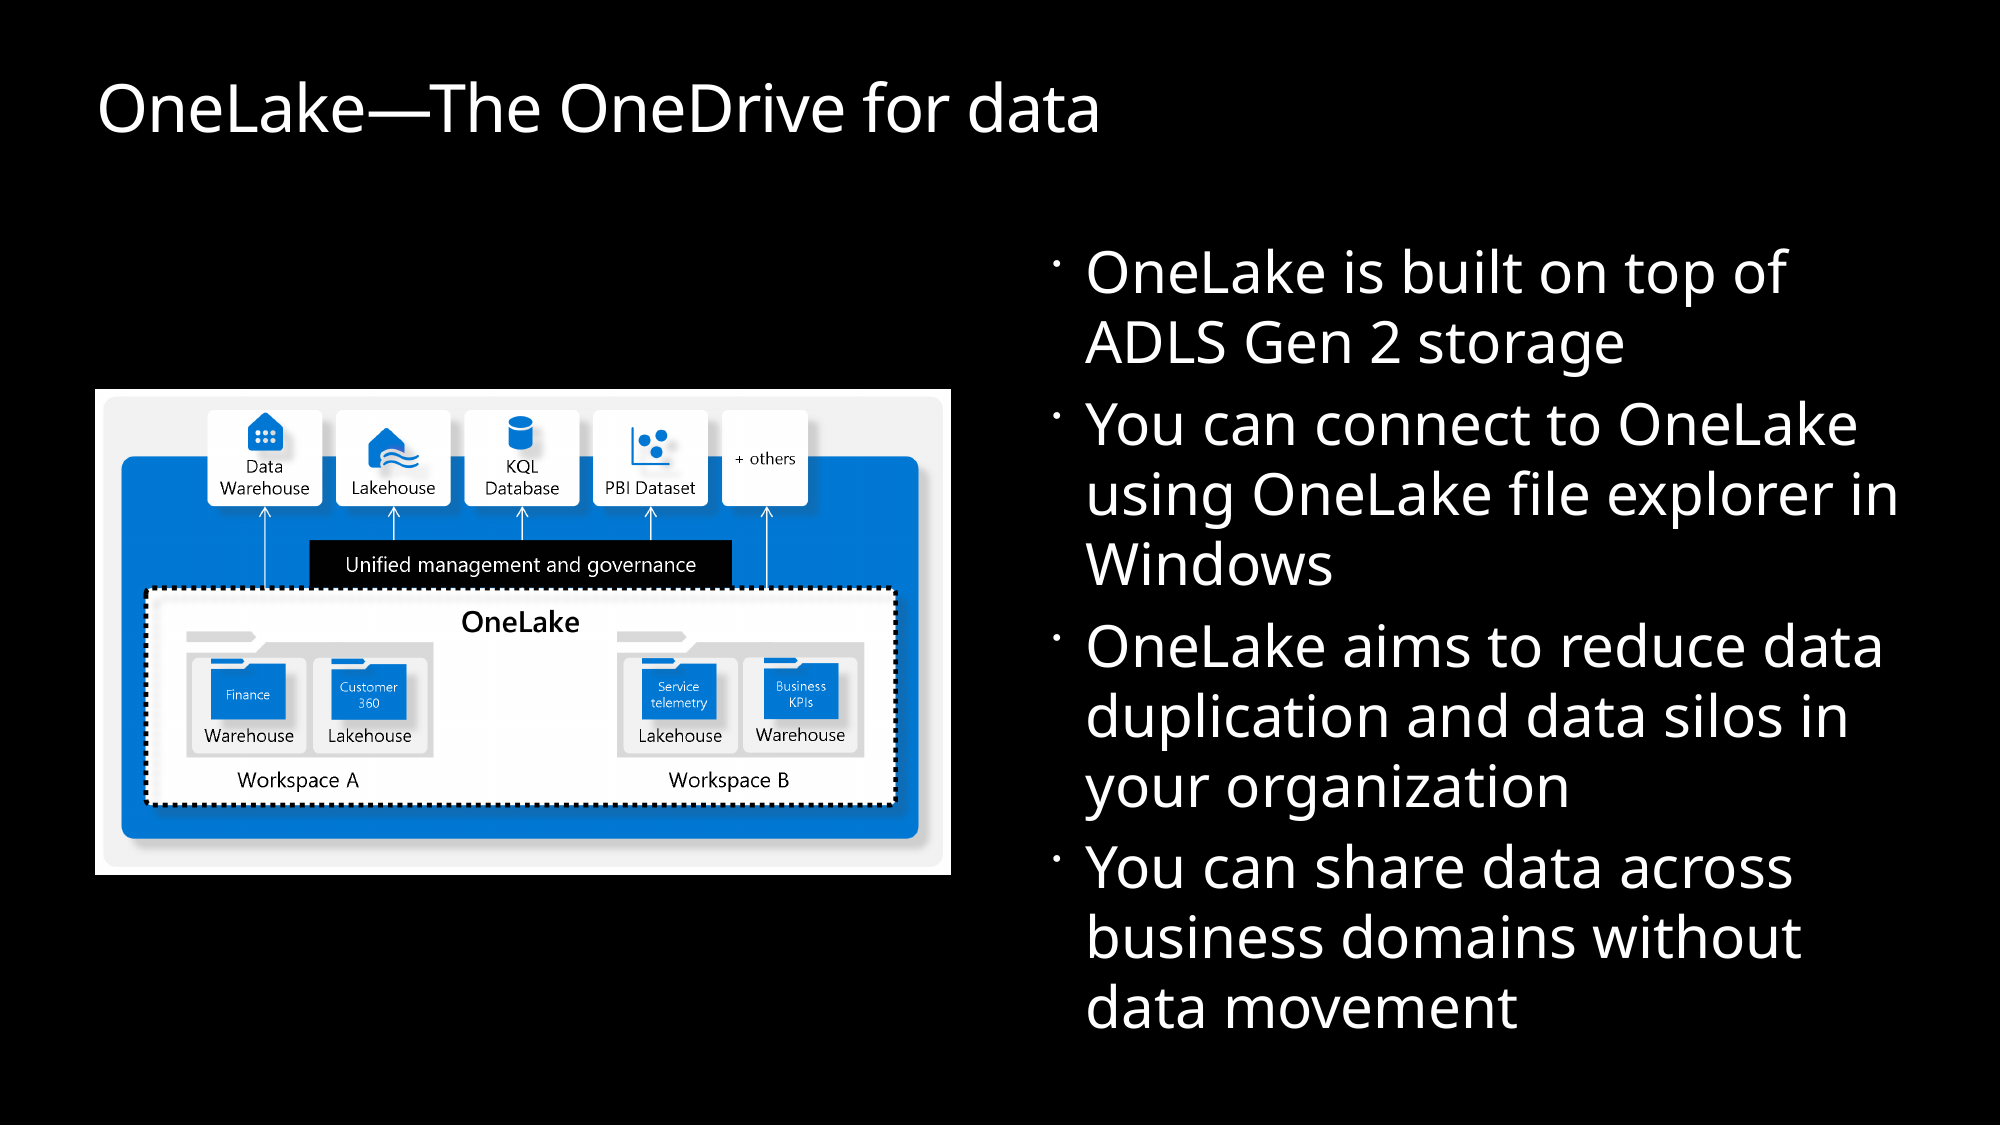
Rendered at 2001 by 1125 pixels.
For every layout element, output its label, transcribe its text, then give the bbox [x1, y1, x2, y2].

picture [95, 388, 951, 875]
list OneLake is built on top of ADLS Gen 2 storage You can connect to OneLake using OneLake file explorer in Windows OneLake aims to reduce data duplication and data silos in your organization You can share data across business domains without data movement [1048, 235, 1905, 1125]
title OneLake—The OneDrive for data [96, 75, 1904, 166]
